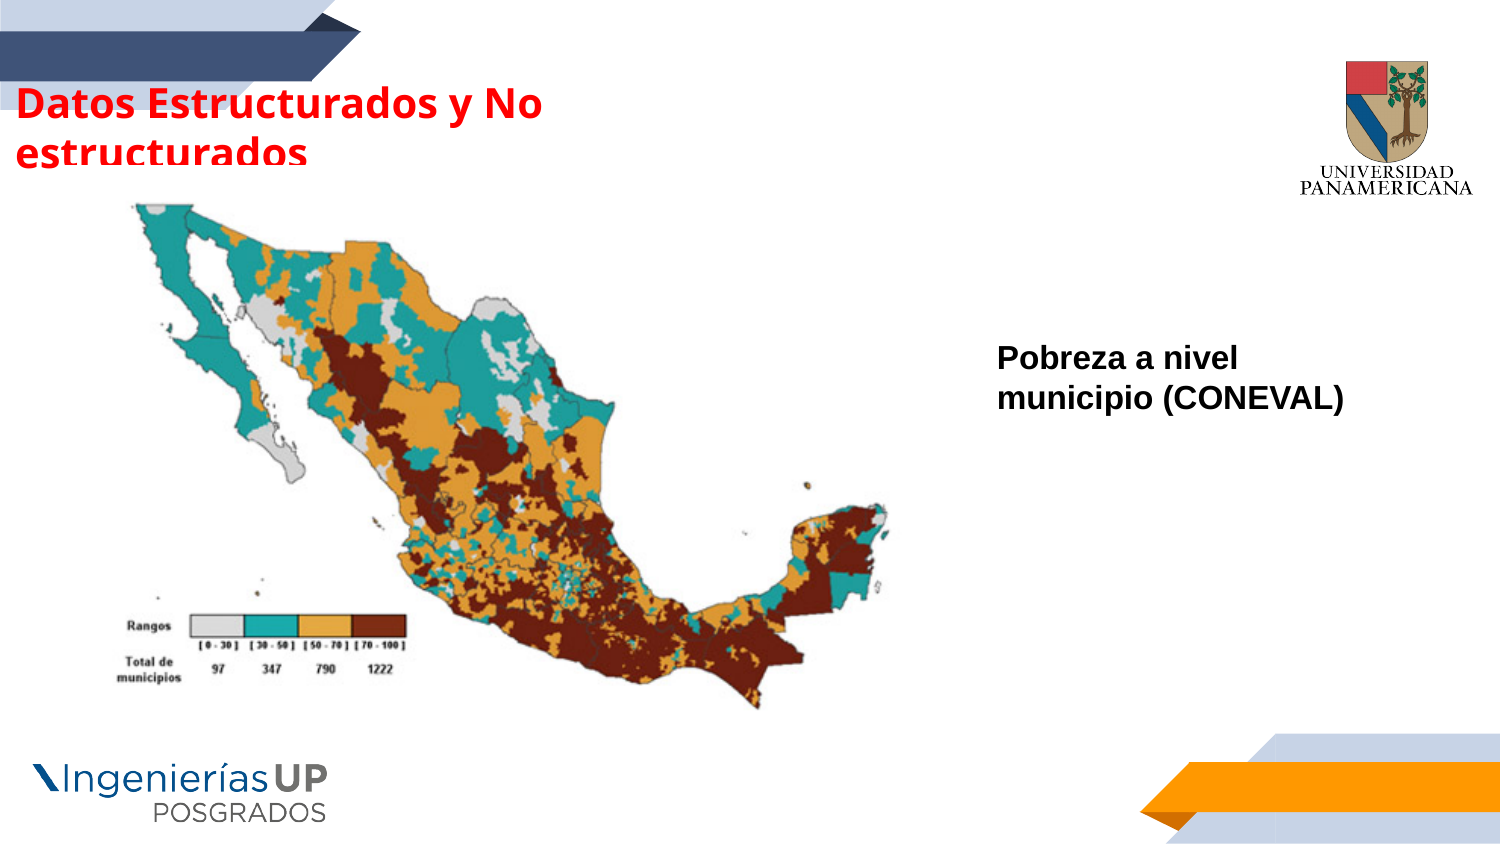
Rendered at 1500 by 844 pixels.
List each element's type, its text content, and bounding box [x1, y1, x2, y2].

picture [15, 164, 921, 844]
text_box Pobreza a nivel municipio (CONEVAL) [982, 329, 1396, 424]
title Datos Estructurados y No estructurados [0, 64, 863, 191]
picture [1286, 44, 1490, 210]
